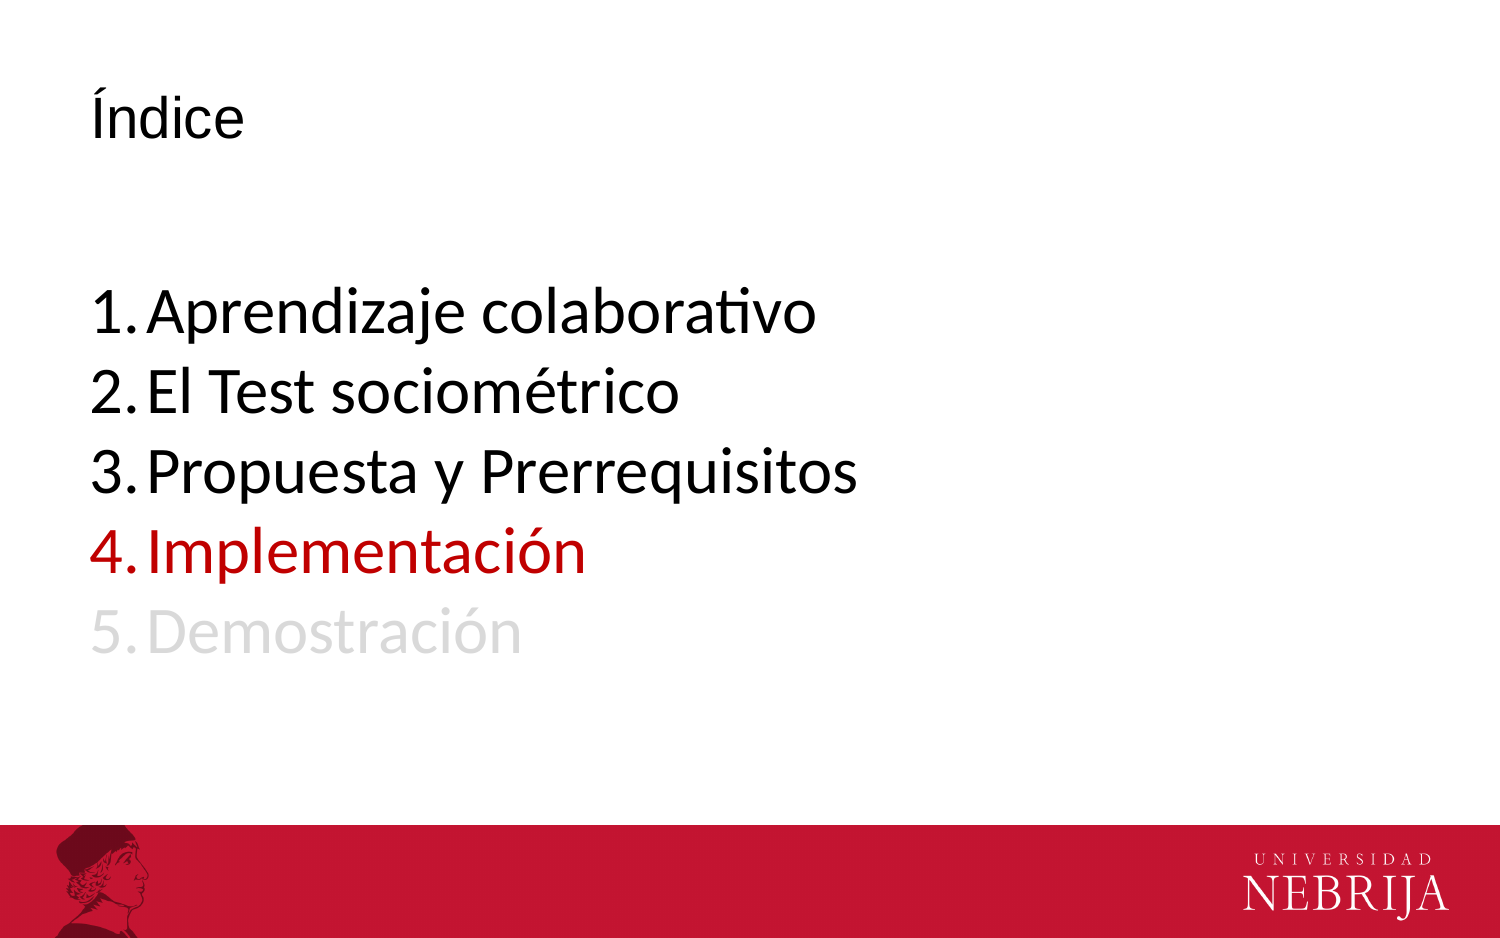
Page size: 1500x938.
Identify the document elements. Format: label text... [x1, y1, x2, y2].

title Índice [75, 37, 1425, 194]
text_box Aprendizaje colaborativo El Test sociométrico Propuesta y Prerrequisitos Implementación Demostración [74, 259, 1425, 674]
picture [0, 825, 1500, 938]
